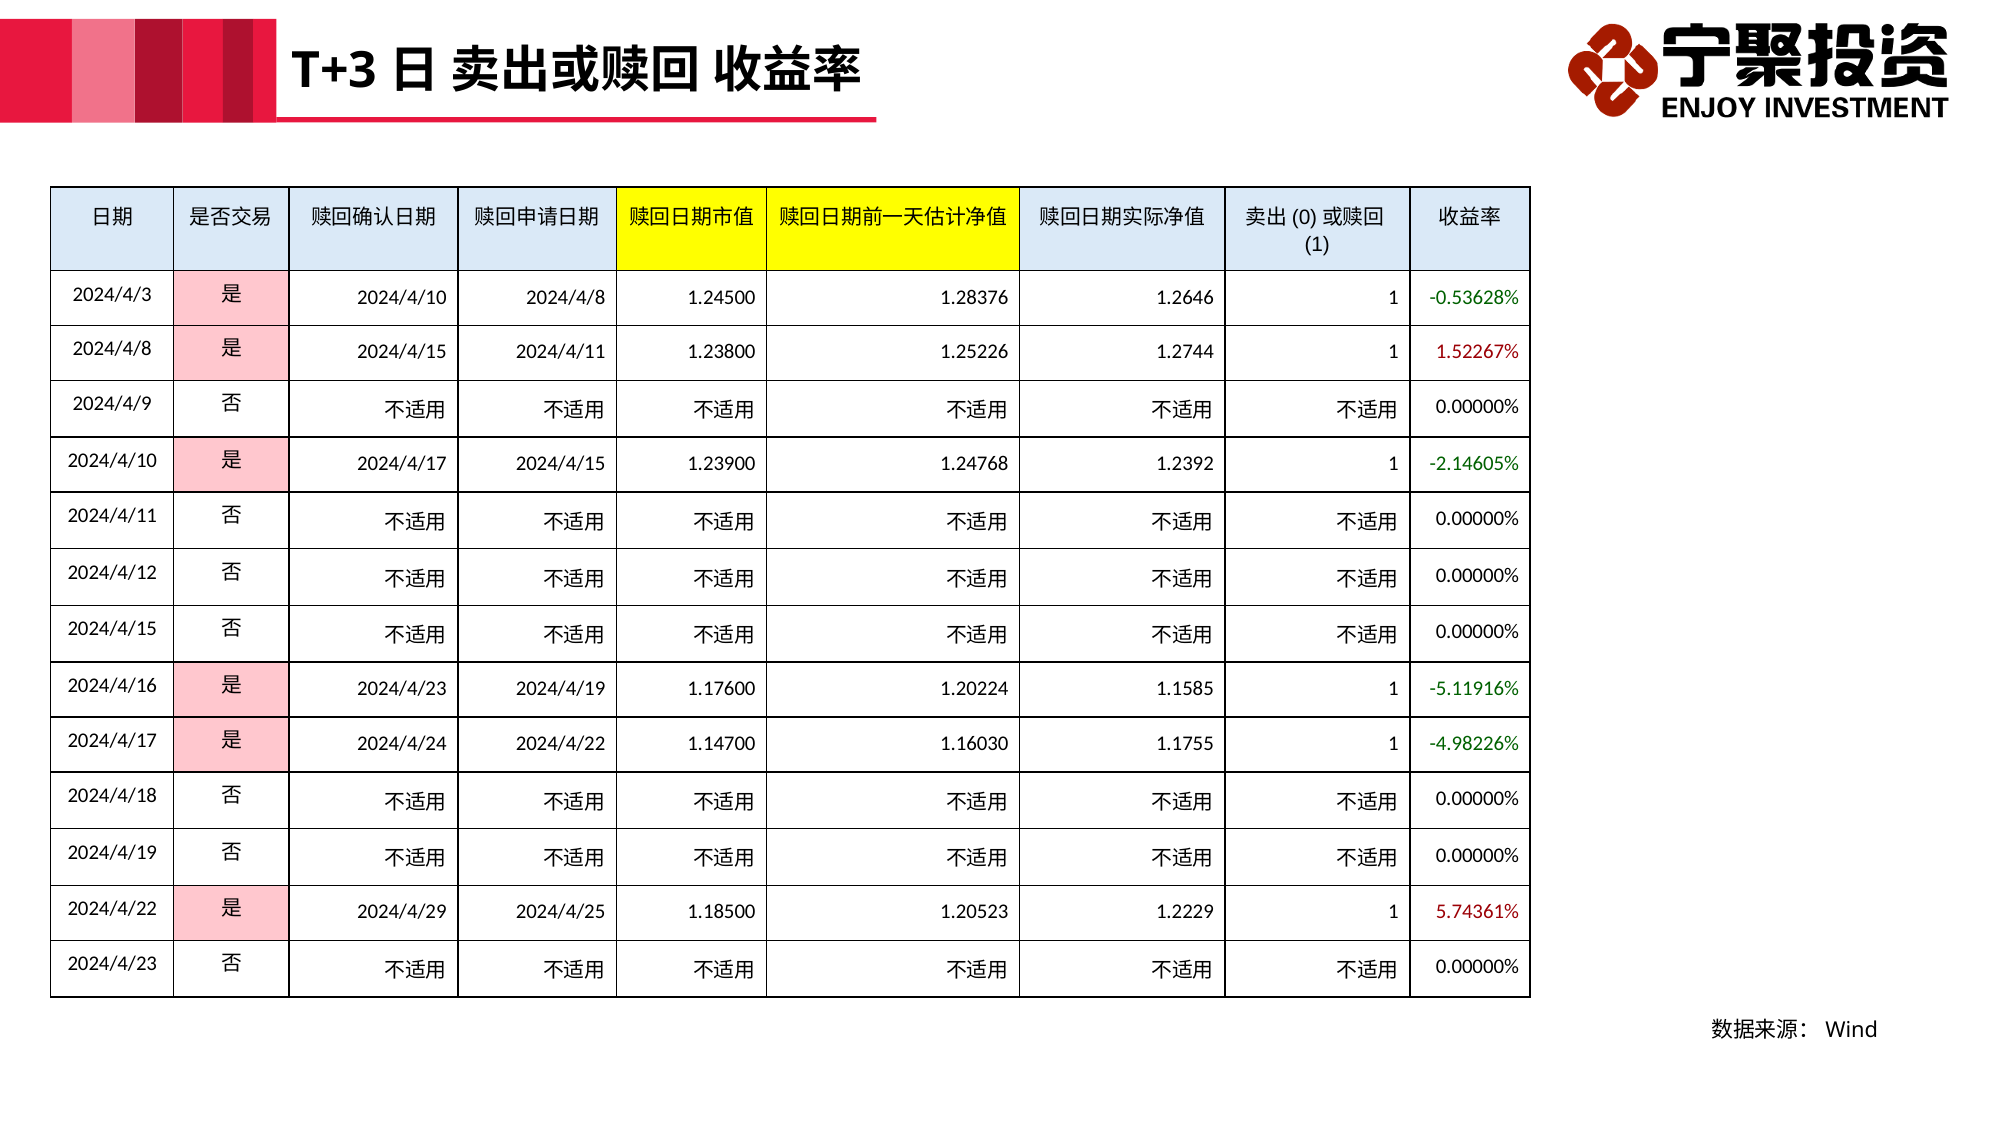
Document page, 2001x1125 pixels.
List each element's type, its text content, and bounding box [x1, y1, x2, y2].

table_cell 是 [174, 663, 288, 716]
table_cell 1.2646 [1020, 271, 1224, 325]
table_cell 不适用 [1020, 773, 1224, 828]
table_cell 0.00000% [1411, 606, 1529, 661]
table_cell 是 [174, 718, 288, 771]
table_cell 不适用 [459, 493, 616, 548]
table_cell 1 [1226, 663, 1409, 716]
table_cell 1.2392 [1020, 438, 1224, 491]
table_cell 2024/4/15 [459, 438, 616, 491]
table_cell 2024/4/19 [459, 663, 616, 716]
table_cell 不适用 [459, 549, 616, 605]
table_cell 2024/4/25 [459, 886, 616, 940]
table_cell 2024/4/17 [51, 718, 173, 771]
table_cell 2024/4/15 [290, 326, 457, 380]
table_cell 不适用 [1226, 829, 1409, 885]
table_cell 0.00000% [1411, 381, 1529, 436]
table_cell 不适用 [617, 941, 766, 996]
table_cell 0.00000% [1411, 829, 1529, 885]
table_header 赎回日期实际净值 [1020, 188, 1224, 270]
table_cell 不适用 [1020, 606, 1224, 661]
table_cell 1.24500 [617, 271, 766, 325]
table_cell 不适用 [290, 381, 457, 436]
table_cell 1.28376 [767, 271, 1019, 325]
table_cell 不适用 [1020, 381, 1224, 436]
table_cell 不适用 [767, 381, 1019, 436]
table_cell 否 [174, 941, 288, 996]
table_cell 不适用 [459, 381, 616, 436]
table_header 日期 [51, 188, 173, 270]
table_cell 2024/4/16 [51, 663, 173, 716]
table_cell 2024/4/18 [51, 773, 173, 828]
table_cell 2024/4/10 [51, 438, 173, 491]
table_cell 不适用 [1226, 606, 1409, 661]
table_cell 不适用 [1226, 773, 1409, 828]
table_cell 1.24768 [767, 438, 1019, 491]
table_cell 1.1585 [1020, 663, 1224, 716]
table_header 是否交易 [174, 188, 288, 270]
table_cell 1.25226 [767, 326, 1019, 380]
table_cell 不适用 [1226, 941, 1409, 996]
table_header 赎回申请日期 [459, 188, 616, 270]
table_cell 5.74361% [1411, 886, 1529, 940]
table_cell 2024/4/22 [459, 718, 616, 771]
table_cell 1 [1226, 718, 1409, 771]
table_cell 否 [174, 493, 288, 548]
table_cell 不适用 [767, 549, 1019, 605]
table_cell 不适用 [1020, 829, 1224, 885]
table_cell 1.1755 [1020, 718, 1224, 771]
table_cell 1.20224 [767, 663, 1019, 716]
table_cell 不适用 [290, 493, 457, 548]
table_cell 不适用 [767, 941, 1019, 996]
table_cell 是 [174, 271, 288, 325]
table_cell 2024/4/23 [290, 663, 457, 716]
table_cell 不适用 [617, 606, 766, 661]
table_cell 0.00000% [1411, 773, 1529, 828]
table_cell 不适用 [1020, 549, 1224, 605]
table_cell -4.98226% [1411, 718, 1529, 771]
text_box 数据来源：Wind [1464, 1015, 1879, 1042]
table_cell 不适用 [290, 829, 457, 885]
table_cell 1.17600 [617, 663, 766, 716]
table_cell 不适用 [459, 941, 616, 996]
table_cell 1.23900 [617, 438, 766, 491]
table_cell 否 [174, 606, 288, 661]
table_cell 1 [1226, 326, 1409, 380]
table_cell 2024/4/17 [290, 438, 457, 491]
table_cell 是 [174, 326, 288, 380]
table_cell 0.00000% [1411, 493, 1529, 548]
table_header 收益率 [1411, 188, 1529, 270]
table_cell 1.52267% [1411, 326, 1529, 380]
table_header 赎回日期前一天估计净值 [767, 188, 1019, 270]
table_cell 1 [1226, 438, 1409, 491]
table_cell -2.14605% [1411, 438, 1529, 491]
table_cell 不适用 [459, 829, 616, 885]
table_cell 2024/4/8 [51, 326, 173, 380]
table_cell 不适用 [767, 773, 1019, 828]
table_cell 是 [174, 438, 288, 491]
table_cell 2024/4/8 [459, 271, 616, 325]
table_cell 不适用 [617, 773, 766, 828]
table_cell 1.14700 [617, 718, 766, 771]
table_cell 1.20523 [767, 886, 1019, 940]
table_cell 2024/4/12 [51, 549, 173, 605]
table_cell 否 [174, 549, 288, 605]
table_cell 不适用 [1226, 493, 1409, 548]
table_cell 不适用 [290, 549, 457, 605]
table_cell 1 [1226, 886, 1409, 940]
table_cell 否 [174, 381, 288, 436]
table_cell 2024/4/19 [51, 829, 173, 885]
picture [1568, 22, 1950, 119]
table_cell 1.16030 [767, 718, 1019, 771]
table_cell 不适用 [459, 606, 616, 661]
table_cell 不适用 [290, 606, 457, 661]
table_cell 不适用 [290, 773, 457, 828]
table_cell 不适用 [767, 606, 1019, 661]
table_cell -5.11916% [1411, 663, 1529, 716]
table_header 赎回日期市值 [617, 188, 766, 270]
table_header 赎回确认日期 [290, 188, 457, 270]
table_cell 1.2229 [1020, 886, 1224, 940]
table_cell 不适用 [617, 549, 766, 605]
table_cell 1.2744 [1020, 326, 1224, 380]
table_cell 否 [174, 829, 288, 885]
table_cell 是 [174, 886, 288, 940]
table_cell 不适用 [290, 941, 457, 996]
table_cell 2024/4/15 [51, 606, 173, 661]
table_cell 2024/4/24 [290, 718, 457, 771]
table_cell 不适用 [617, 493, 766, 548]
table_cell 1 [1226, 271, 1409, 325]
table_cell -0.53628% [1411, 271, 1529, 325]
table_cell 2024/4/11 [51, 493, 173, 548]
table_cell 不适用 [1020, 941, 1224, 996]
table_cell 2024/4/9 [51, 381, 173, 436]
table_cell 不适用 [1226, 381, 1409, 436]
table_cell 2024/4/23 [51, 941, 173, 996]
table_cell 2024/4/29 [290, 886, 457, 940]
table_cell 0.00000% [1411, 549, 1529, 605]
table_cell 2024/4/22 [51, 886, 173, 940]
table_cell 不适用 [1226, 549, 1409, 605]
table_cell 不适用 [767, 829, 1019, 885]
table_cell 1.18500 [617, 886, 766, 940]
table_cell 不适用 [617, 381, 766, 436]
table_cell 否 [174, 773, 288, 828]
table_cell 2024/4/11 [459, 326, 616, 380]
table_cell 不适用 [617, 829, 766, 885]
table_cell 不适用 [459, 773, 616, 828]
table_cell 不适用 [1020, 493, 1224, 548]
table_cell 0.00000% [1411, 941, 1529, 996]
table_cell 不适用 [767, 493, 1019, 548]
table_cell 1.23800 [617, 326, 766, 380]
title T+3日 卖出或赎回 收益率 [291, 46, 1021, 97]
table_cell 2024/4/10 [290, 271, 457, 325]
table_cell 2024/4/3 [51, 271, 173, 325]
table_header 卖出(0)或赎回(1) [1226, 188, 1409, 270]
